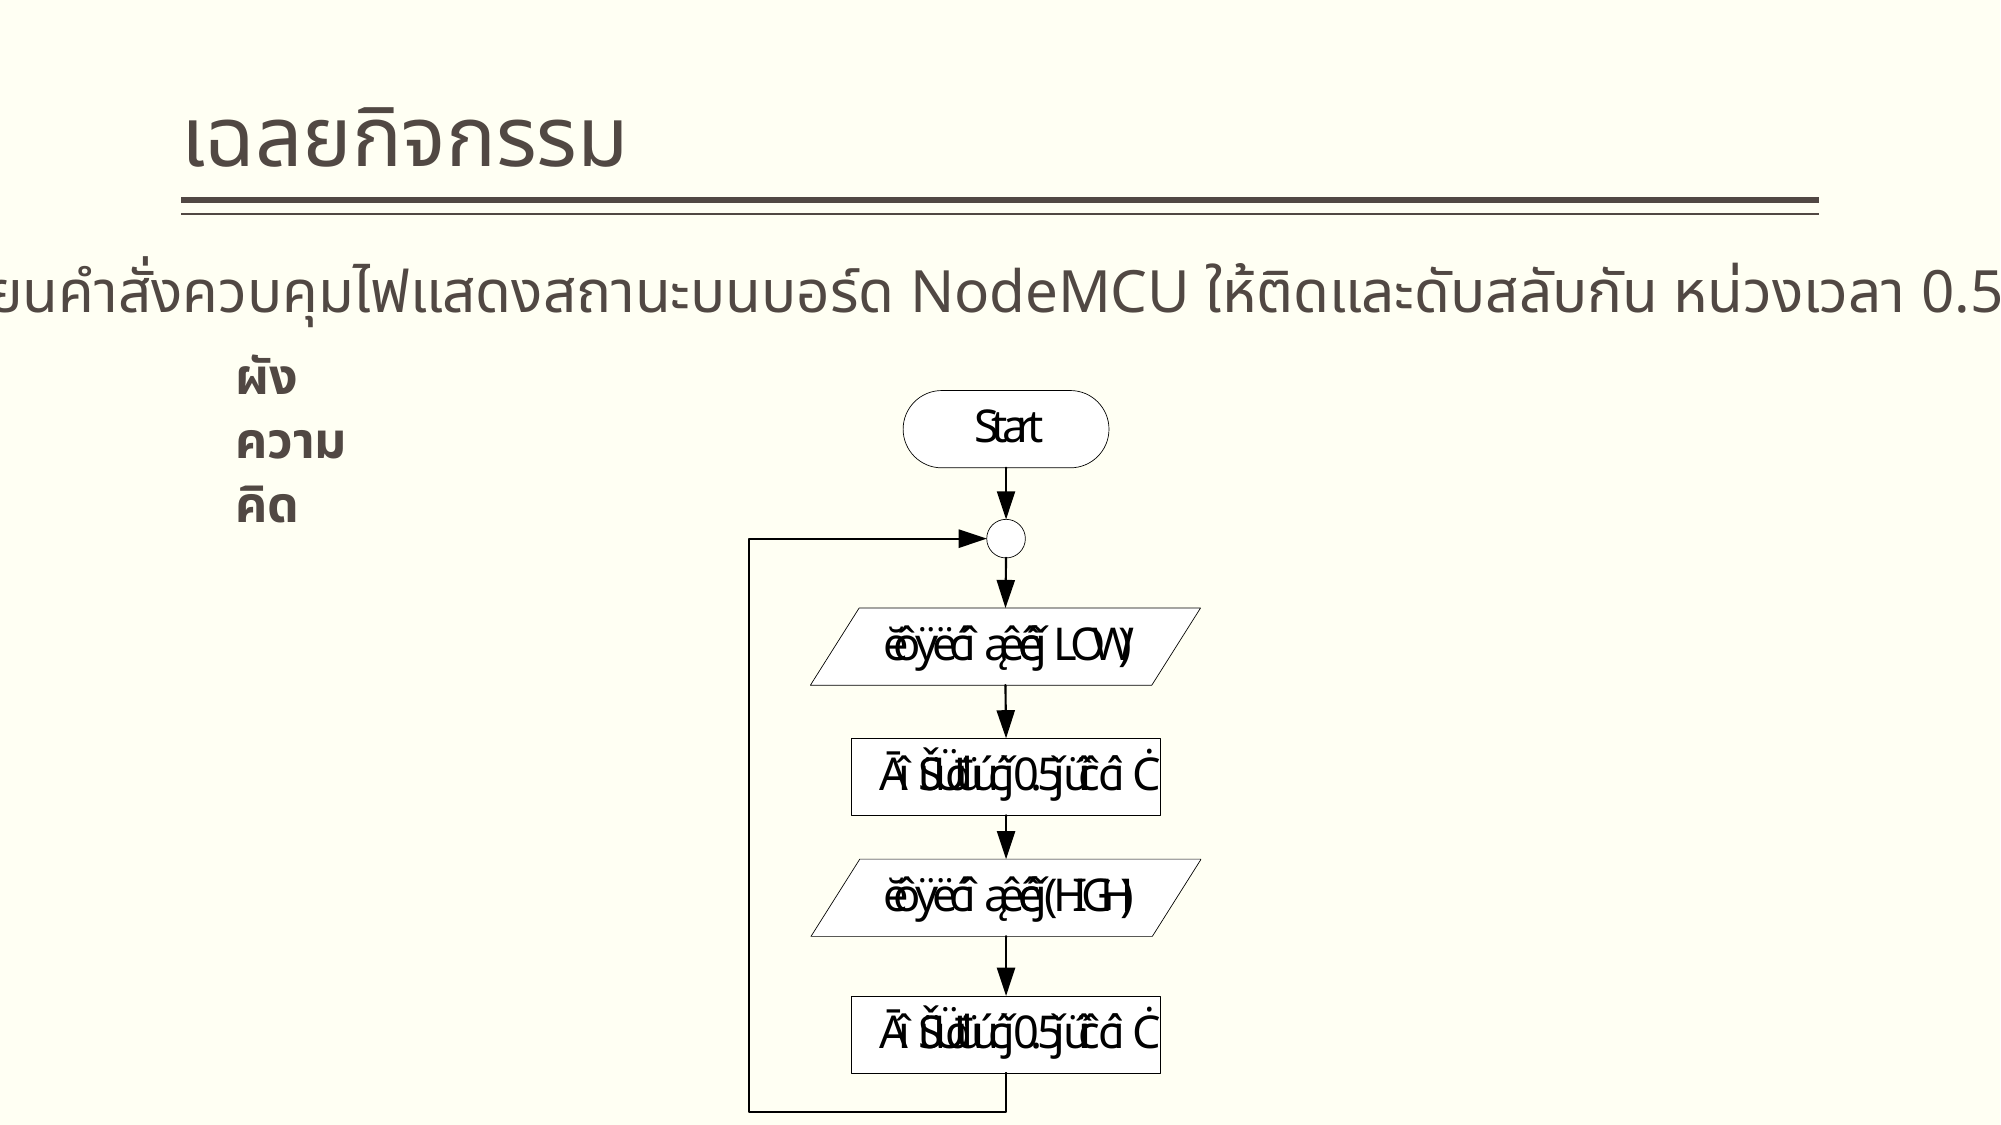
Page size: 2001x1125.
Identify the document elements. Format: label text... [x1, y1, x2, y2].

text_box ผังความคิด [220, 332, 424, 540]
text_box 3. ให้เขียนคำสั่งควบคุมไฟแสดงสถานะบนบอร์ด NodeMCU ให้ติดและดับสลับกัน หน่วงเวลา 0.5 วินาที [0, 246, 2000, 332]
picture [744, 386, 1202, 1113]
title เฉลยกิจกรรม [181, 12, 1819, 193]
